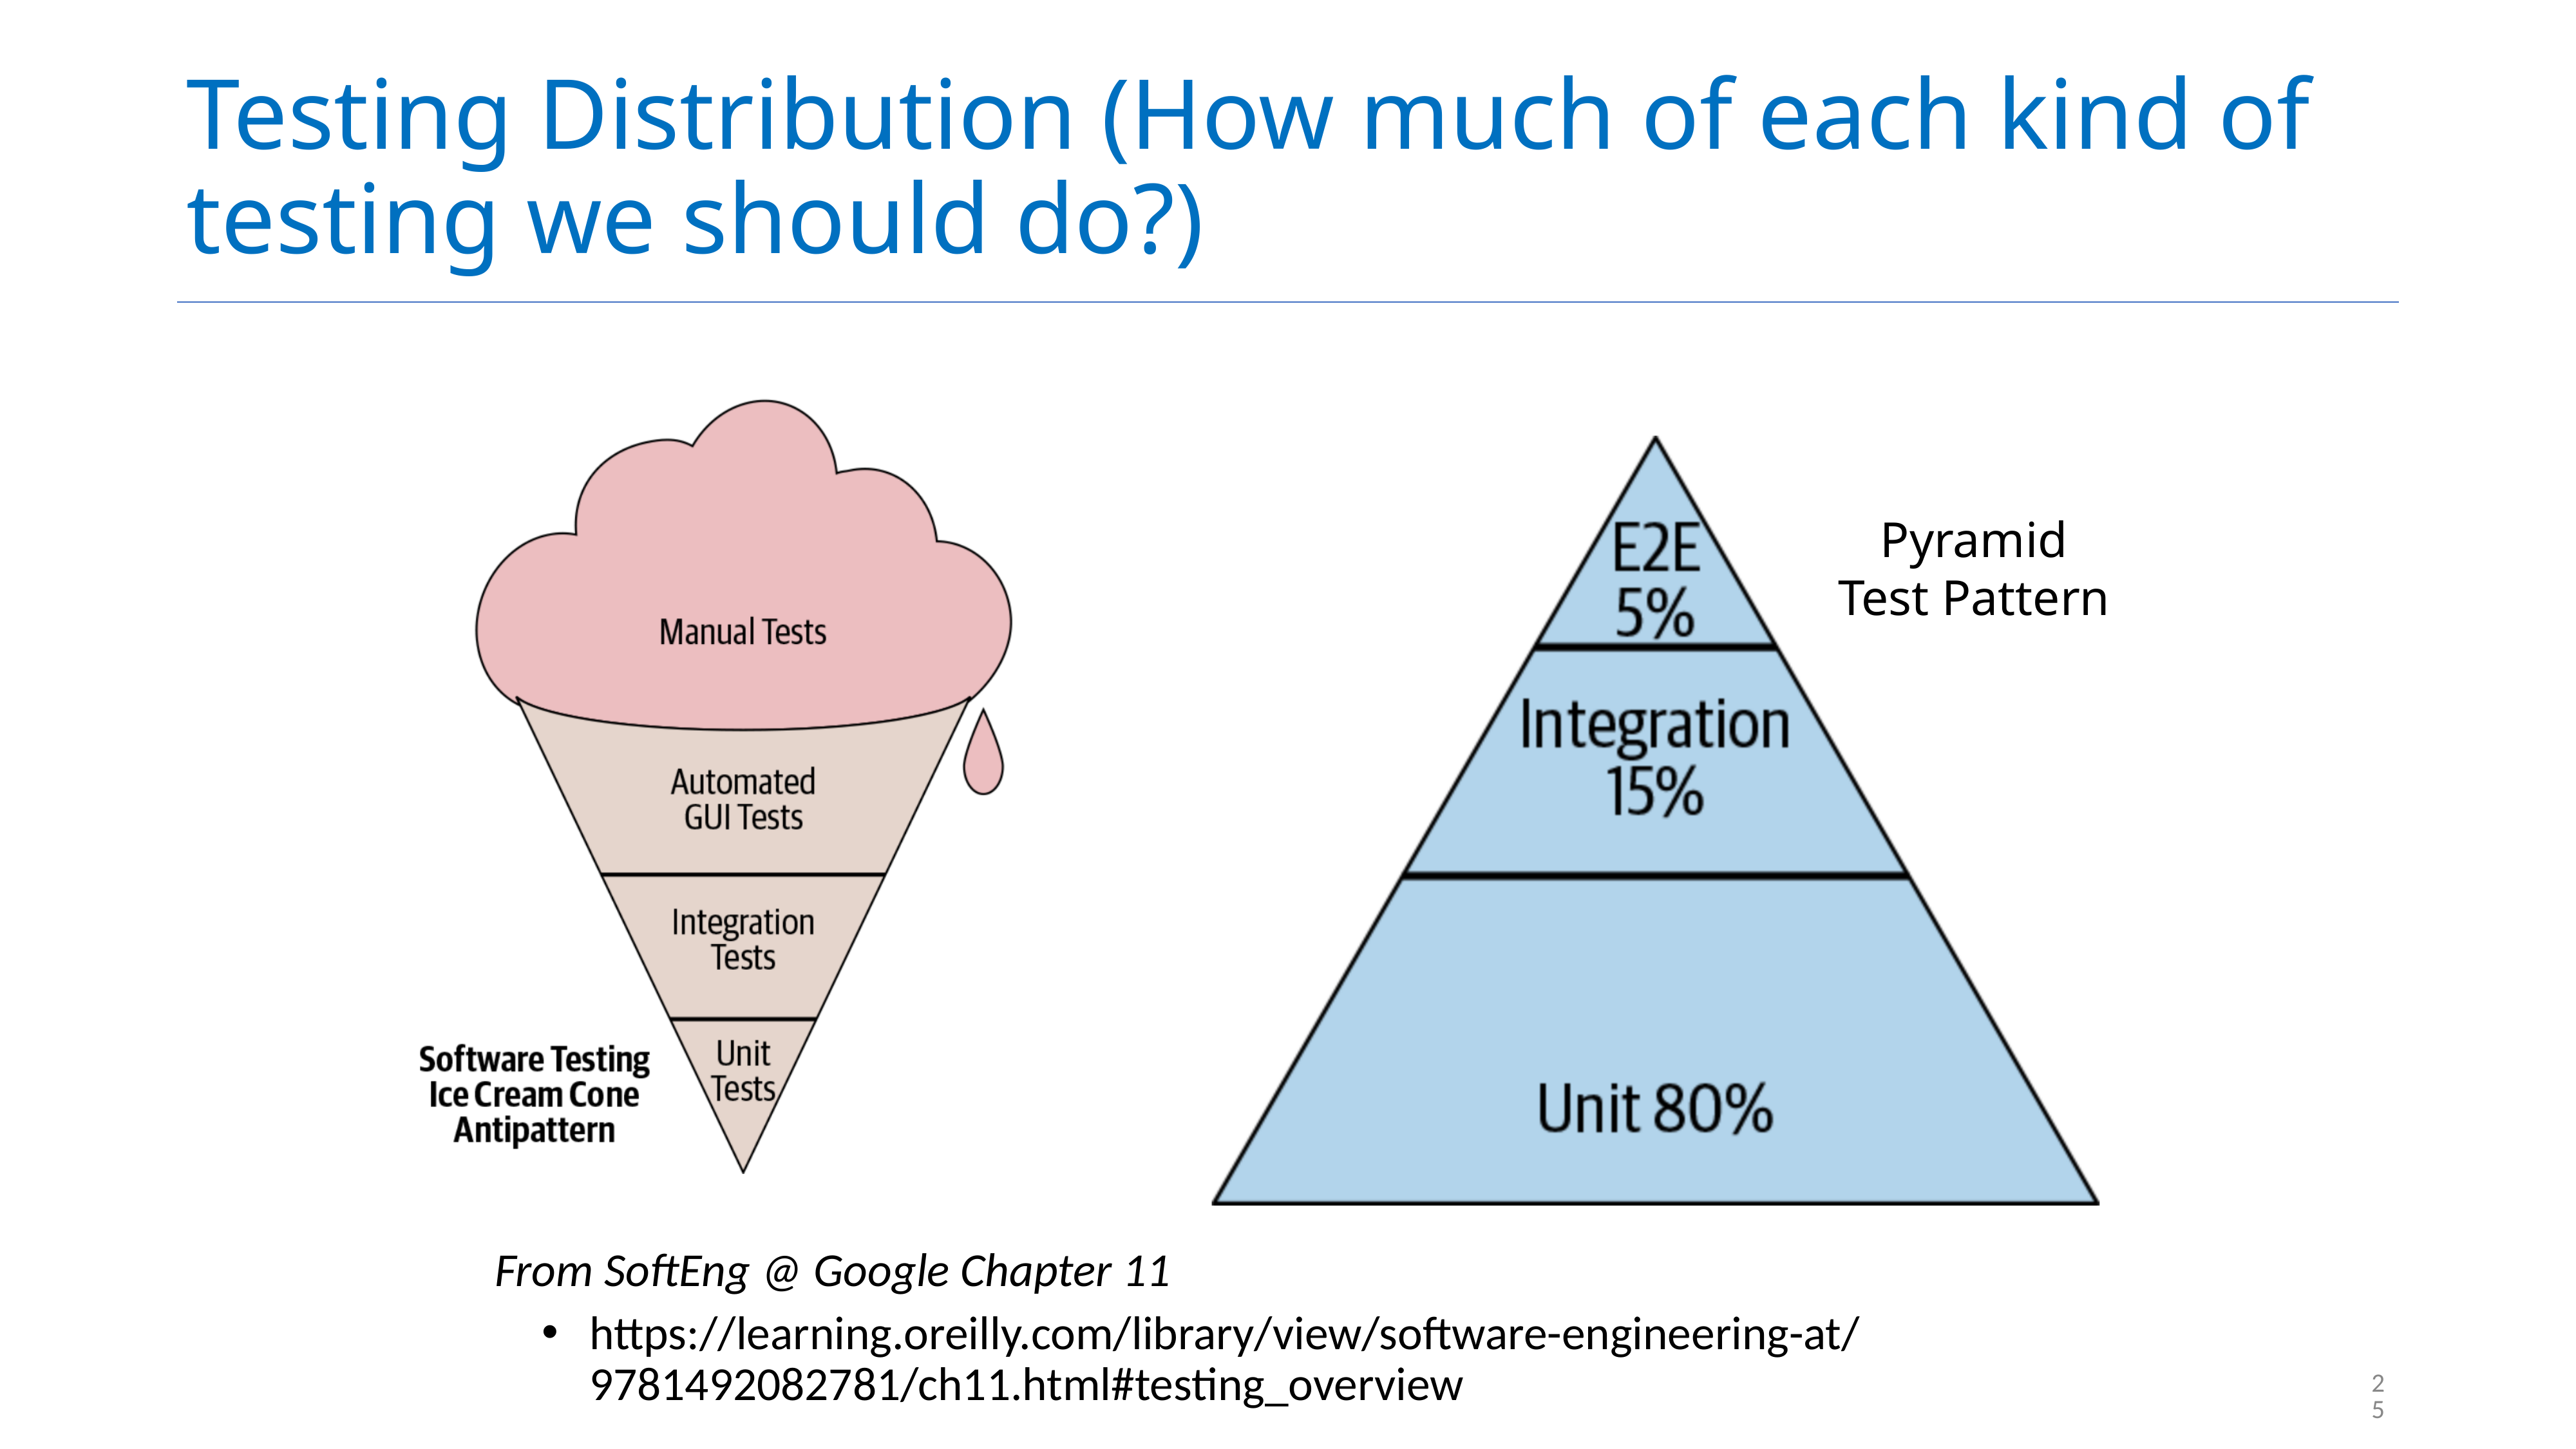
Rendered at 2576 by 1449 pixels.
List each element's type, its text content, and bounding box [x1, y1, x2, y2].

slide_number 25 [2360, 1355, 2400, 1408]
list From SoftEng @ Google Chapter 11 https://learning.oreilly.com/library/view/software-engineering-at/9781492082781/ch11.html#testing_overview [484, 1139, 2123, 1422]
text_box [1208, 432, 2119, 1206]
picture [419, 395, 1013, 1174]
title Testing Distribution (How much of each kind of testing we should do?) [176, 3, 2400, 285]
